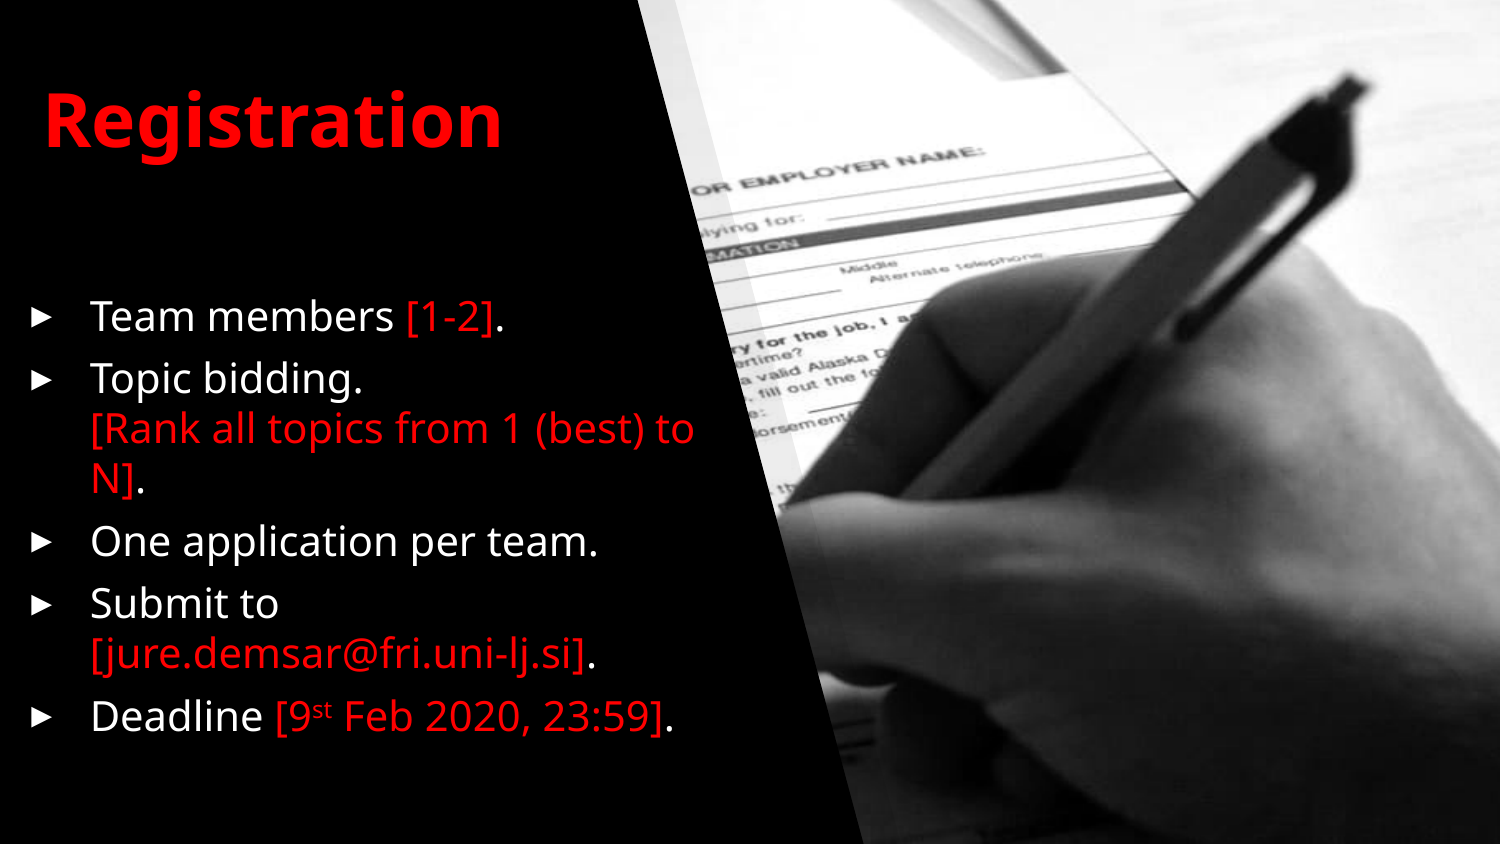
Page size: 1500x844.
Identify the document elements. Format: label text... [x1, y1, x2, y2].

title Registration [27, 74, 638, 178]
picture [638, 0, 1500, 844]
text_box Team members [1-2]. Topic bidding. [Rank all topics from 1 (best) to N]. One application per team. Submit to [jure.demsar@fri.uni-lj.si]. Deadline [9st Feb 2020, 23:59]. [0, 282, 736, 810]
